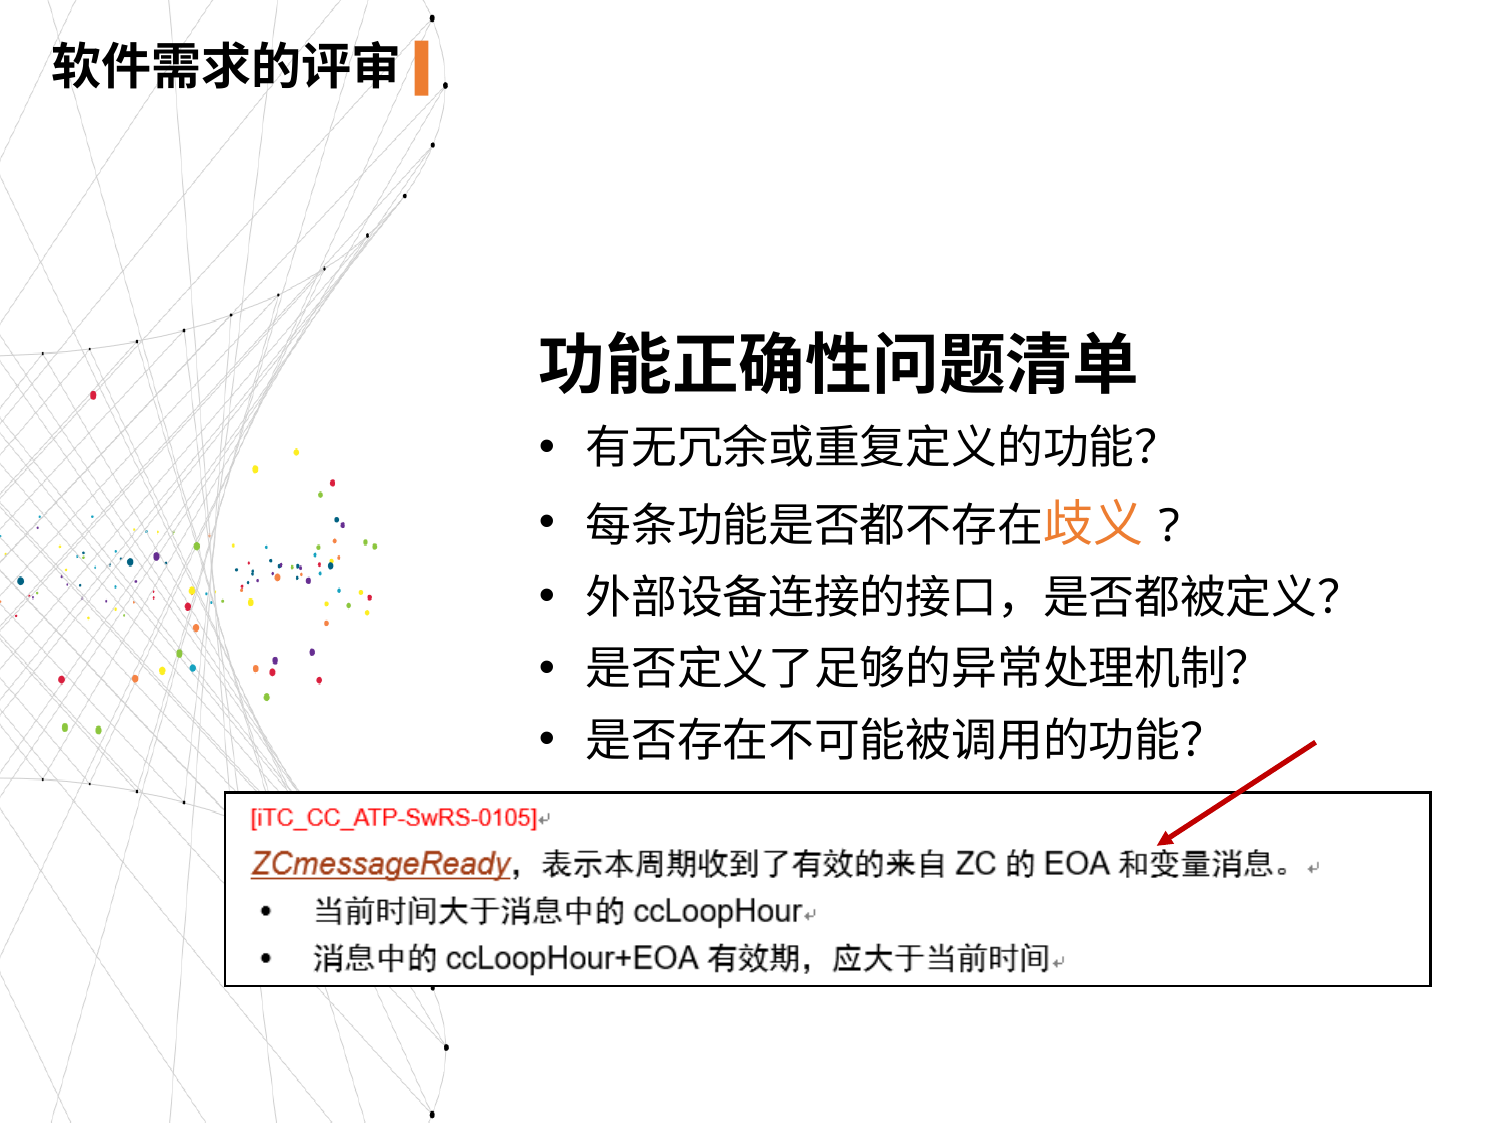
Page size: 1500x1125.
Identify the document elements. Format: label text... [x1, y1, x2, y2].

text_box [414, 39, 429, 97]
text_box 软件需求的评审 [23, 27, 430, 103]
text_box 功能正确性问题清单 有无冗余或重复定义的功能？ 每条功能是否都不存在歧义? 外部设备连接的接口，是否都被定义？ 是否定义了足够的异常处理机制？ 是否存在不可能被调用的功能？ [523, 290, 1402, 773]
picture [0, 0, 516, 1123]
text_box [1156, 742, 1316, 846]
picture [226, 793, 1430, 985]
